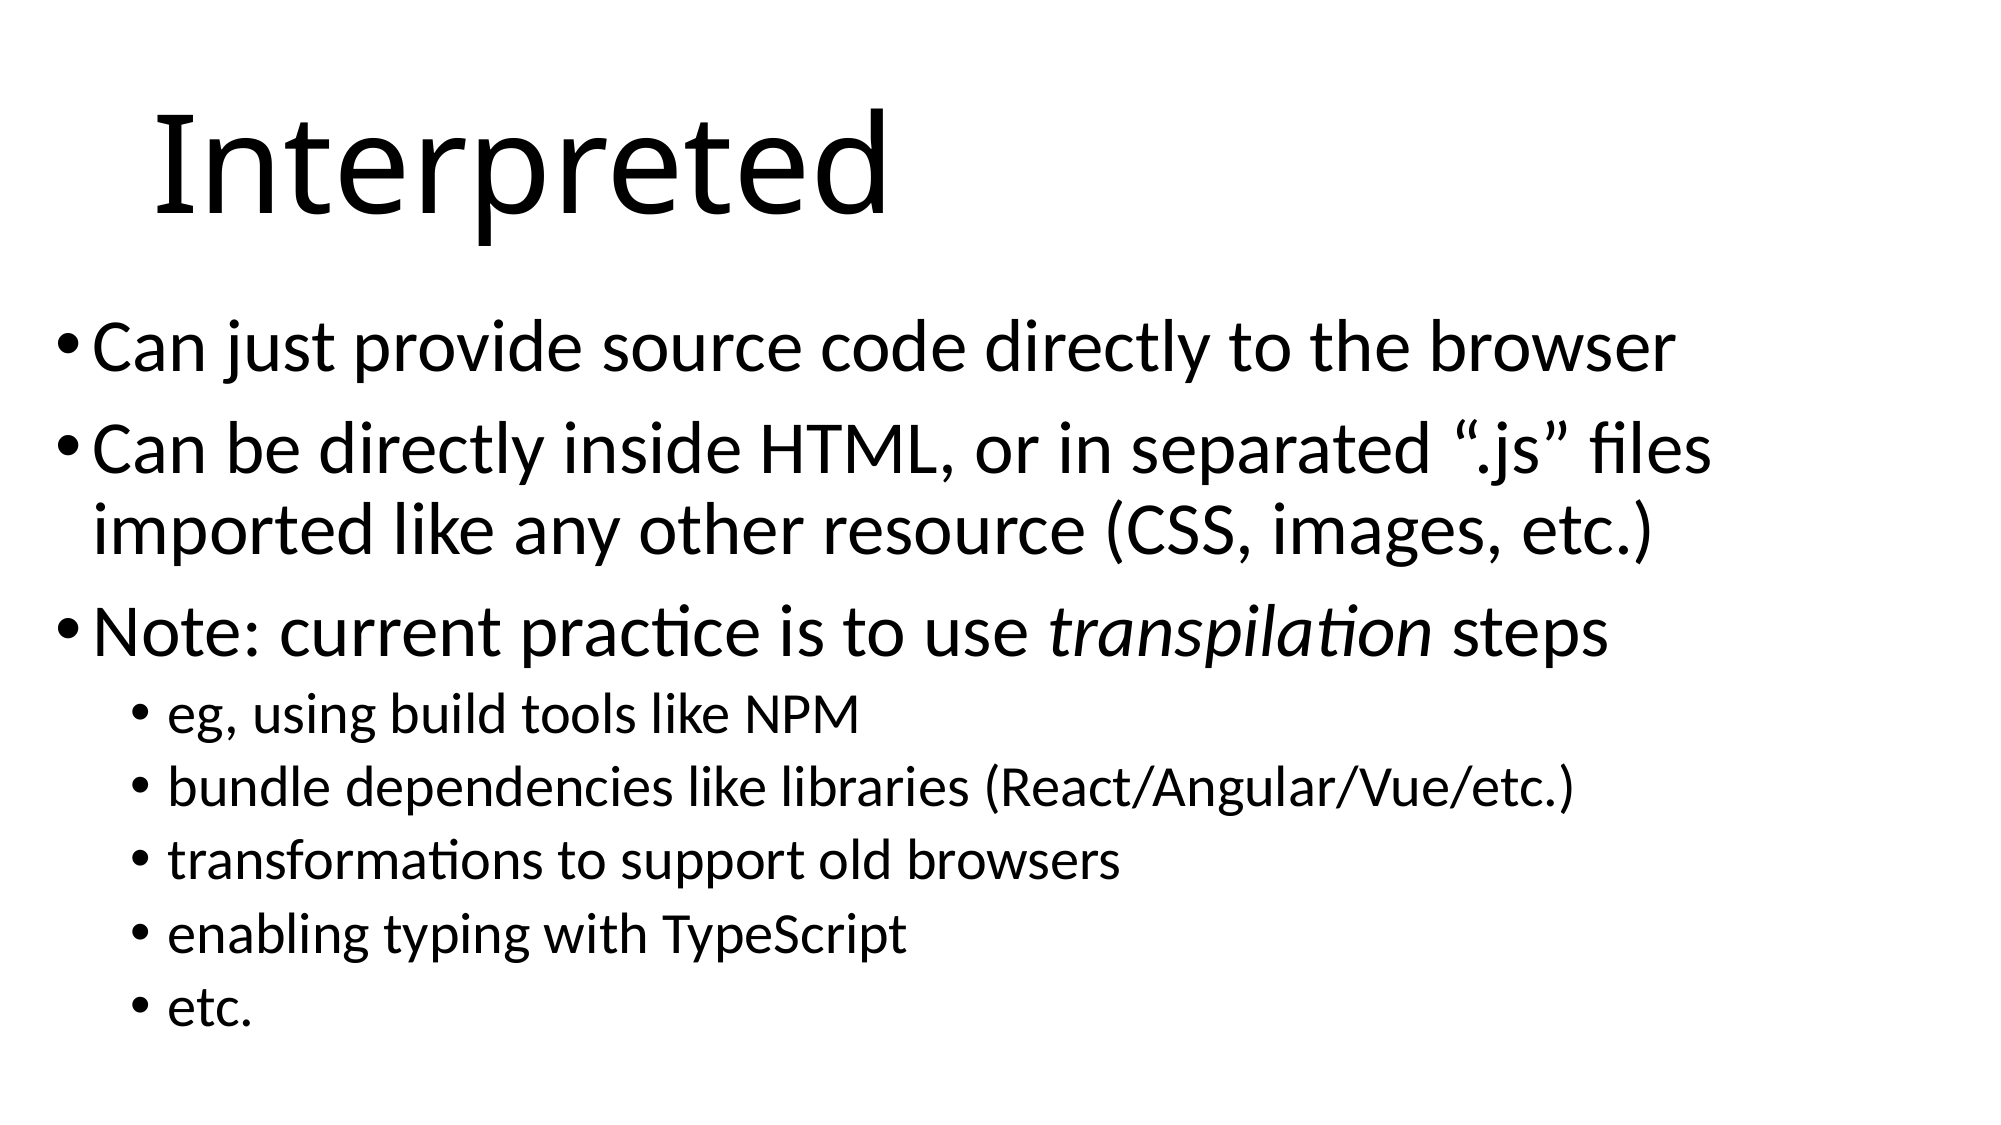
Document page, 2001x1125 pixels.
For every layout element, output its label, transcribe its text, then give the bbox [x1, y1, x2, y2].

list Can just provide source code directly to the browser Can be directly inside HTML, or in separated “.js” files imported like any other resource (CSS, images, etc.) Note: current practice is to use transpilation steps eg, using build tools like NPM bundle dependencies like libraries (React/Angular/Vue/etc.) transformations to support old browsers enabling typing with TypeScript etc. [40, 299, 1952, 1096]
title Interpreted [137, 59, 1863, 278]
